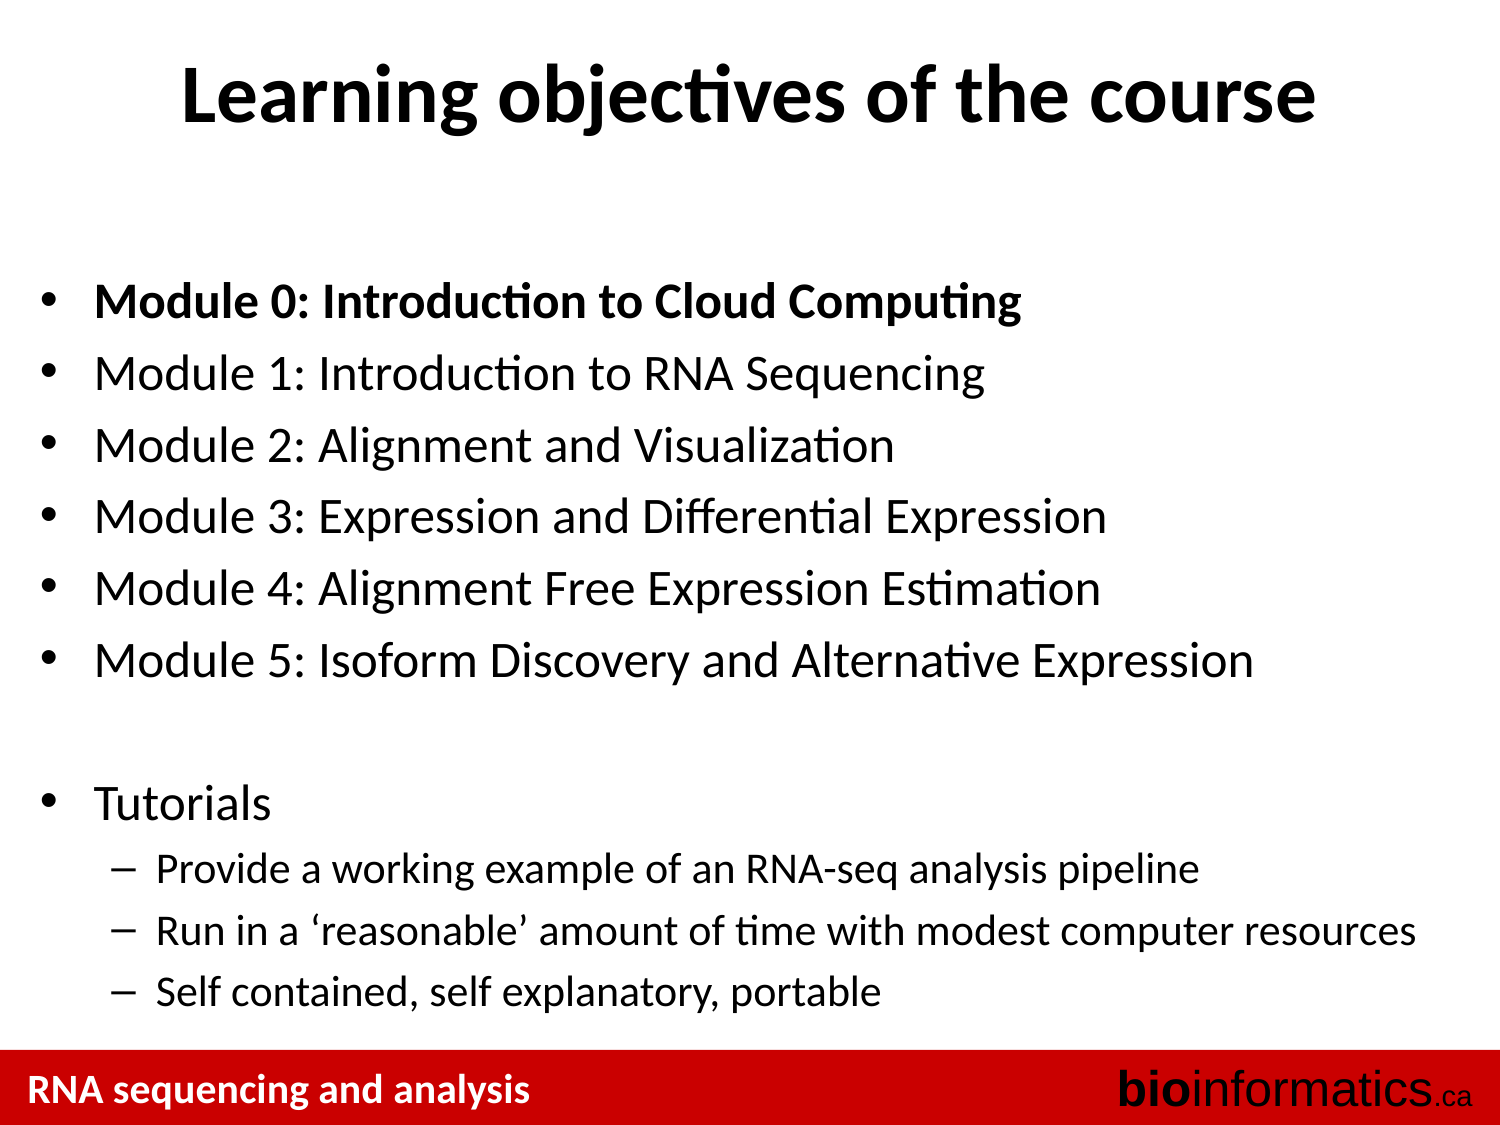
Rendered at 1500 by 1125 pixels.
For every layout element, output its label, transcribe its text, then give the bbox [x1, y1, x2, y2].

list Module 0: Introduction to Cloud Computing Module 1: Introduction to RNA Sequencing Module 2: Alignment and Visualization Module 3: Expression and Differential Expression Module 4: Alignment Free Expression Estimation Module 5: Isoform Discovery and Alternative Expression Tutorials Provide a working example of an RNA-seq analysis pipeline Run in a ‘reasonable’ amount of time with modest computer resources Self contained, self explanatory, portable [24, 260, 1475, 1035]
title Learning objectives of the course [24, 0, 1475, 184]
